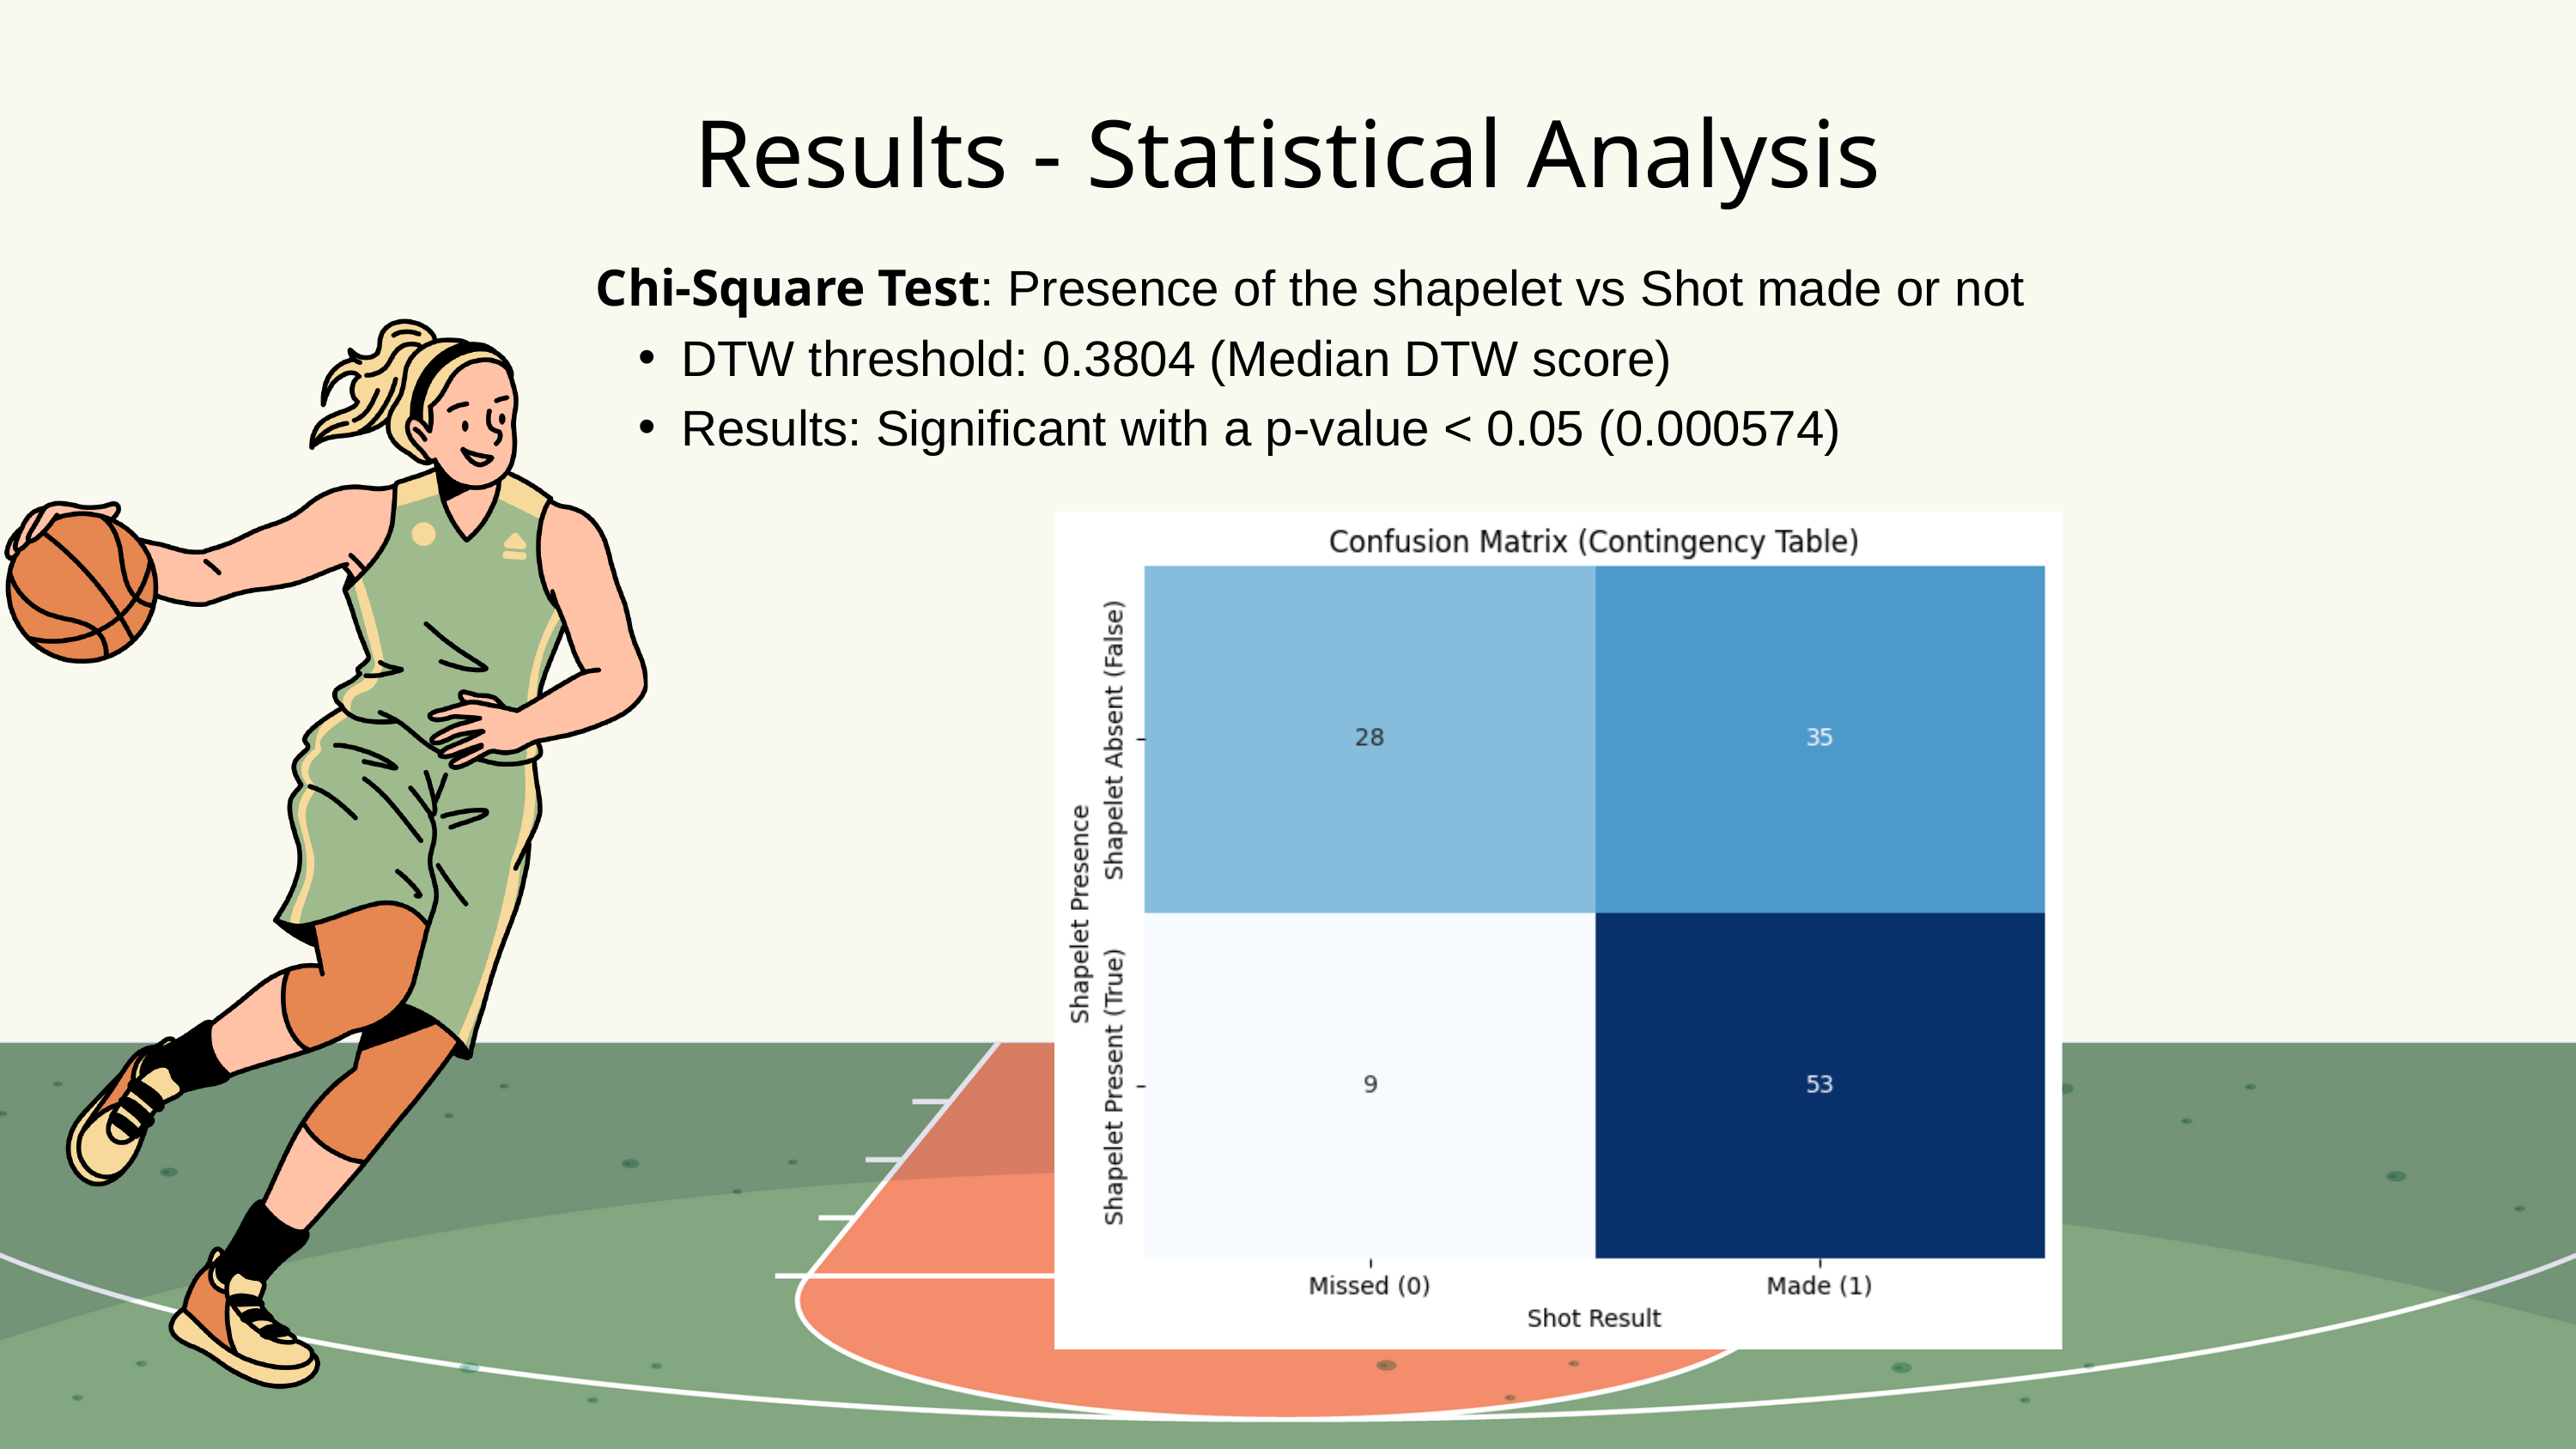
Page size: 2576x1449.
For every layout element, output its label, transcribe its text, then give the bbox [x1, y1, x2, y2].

text_box [1054, 512, 2063, 1349]
text_box [0, 313, 648, 1391]
text_box [0, 1041, 2576, 1449]
text_box Chi-Square Test: Presence of the shapelet vs Shot made or not DTW threshold: 0.3804 (Median DTW score) Results: Significant with a p-value < 0.05 (0.000574) [595, 246, 2521, 457]
text_box Results - Statistical Analysis [495, 76, 2081, 206]
